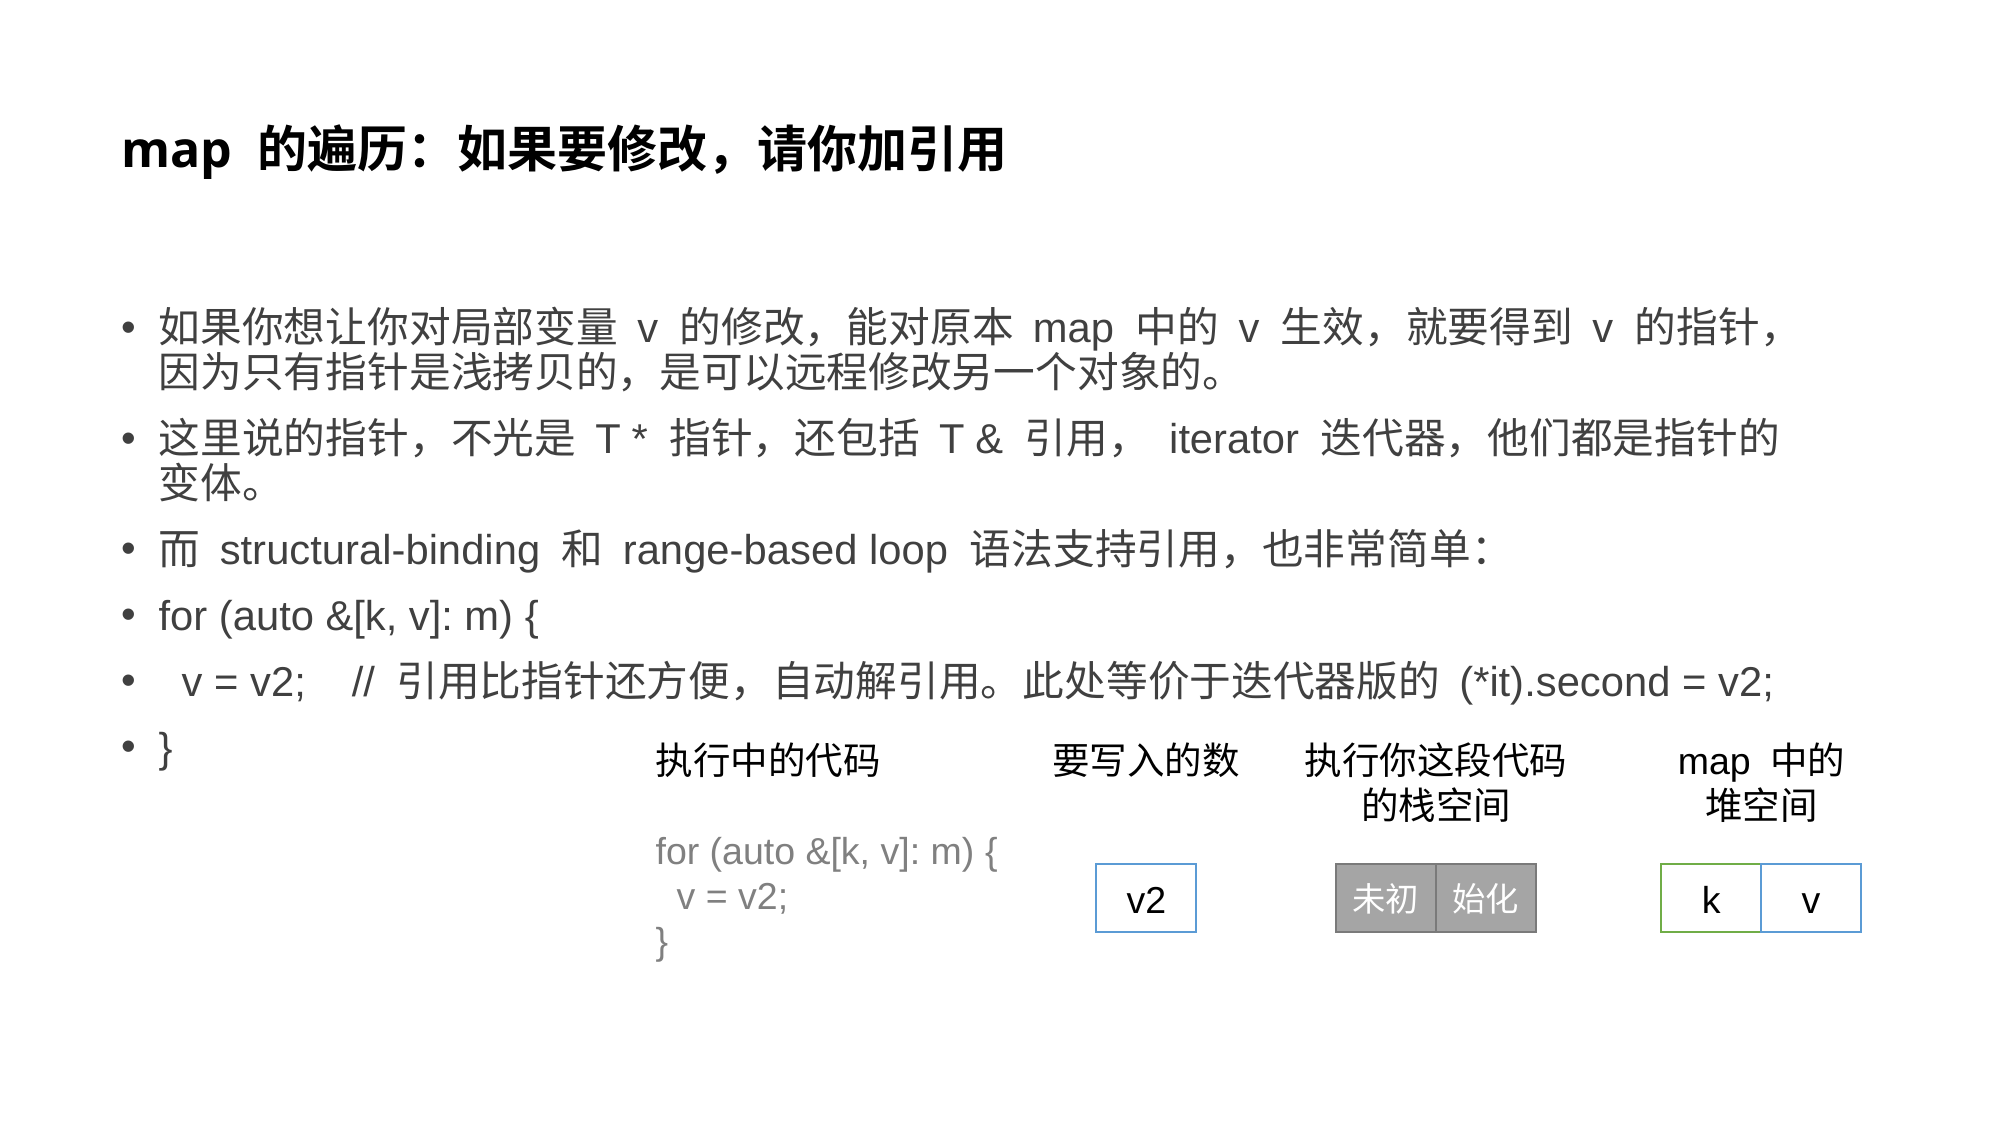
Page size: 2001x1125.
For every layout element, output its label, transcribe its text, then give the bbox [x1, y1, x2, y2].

text_box v2 [1095, 863, 1197, 933]
text_box 未初 [1335, 863, 1435, 933]
text_box 始化 [1435, 863, 1537, 933]
text_box 要写入的数 [1037, 729, 1255, 790]
text_box k [1660, 863, 1760, 933]
text_box 执行中的代码 for (auto &[k, v]: m) { v = v2; } [640, 729, 1013, 970]
text_box 执行你这段代码 的栈空间 [1289, 729, 1583, 835]
list 如果你想让你对局部变量 v 的修改，能对原本 map 中的 v 生效，就要得到 v 的指针，因为只有指针是浅拷贝的，是可以远程修改另一个对象的。 这里说的指针，不光是 T * 指针，还包括 T & 引用， iterator 迭代器，他们都是指针的变体。 而 structural-binding 和 range-based loop 语法支持引用，也非常简单： for (auto &[k, v]: m) { v = v2; // 引用比指针还方便，自动解引用。此处等价于迭代器版的 (*it).second = v2; } [106, 299, 1832, 1014]
title map 的遍历：如果要修改，请你加引用 [106, 42, 1832, 260]
text_box map 中的 堆空间 [1663, 729, 1860, 835]
text_box v [1760, 863, 1862, 933]
